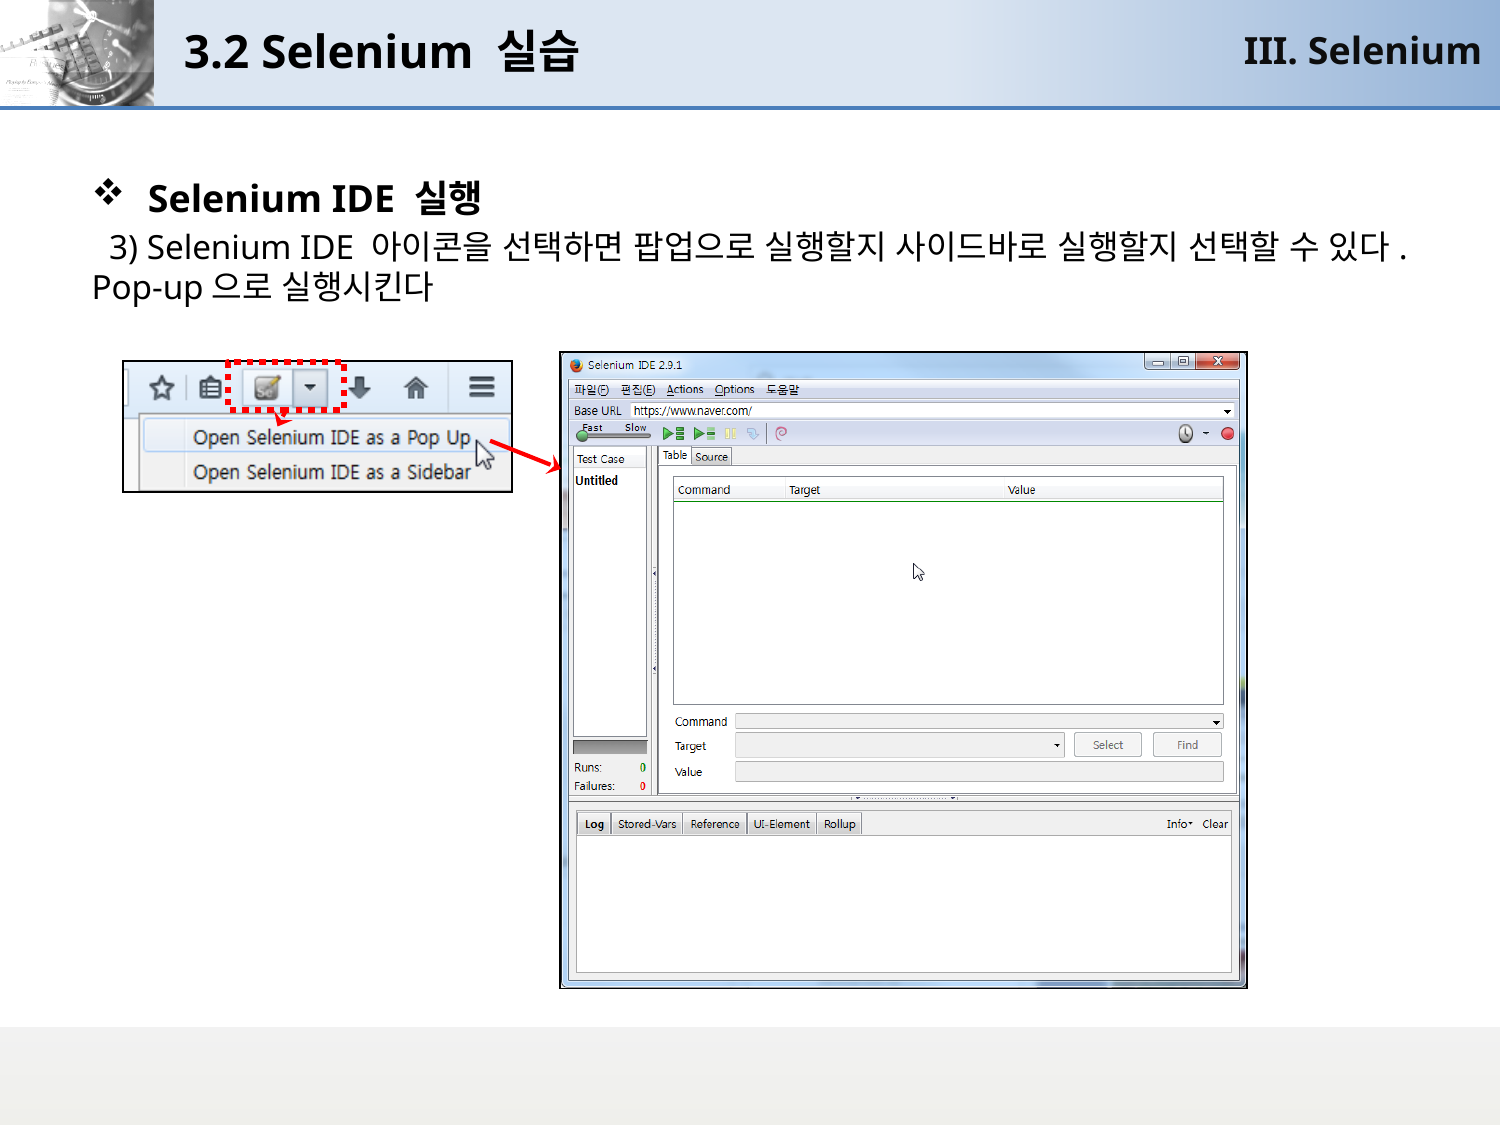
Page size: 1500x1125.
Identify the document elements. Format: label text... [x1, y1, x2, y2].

text_box III. Selenium [1021, 19, 1483, 78]
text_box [489, 440, 562, 470]
title 3.2 Selenium 실습 [169, 7, 1056, 94]
picture [123, 361, 512, 492]
list Selenium IDE 실행 3) Selenium IDE 아이콘을 선택하면 팝업으로 실행할지 사이드바로 실행할지 선택할 수 있다. Pop-up으로 실행시킨다 [76, 149, 1459, 315]
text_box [277, 409, 287, 427]
picture [0, 0, 154, 106]
picture [560, 352, 1247, 988]
